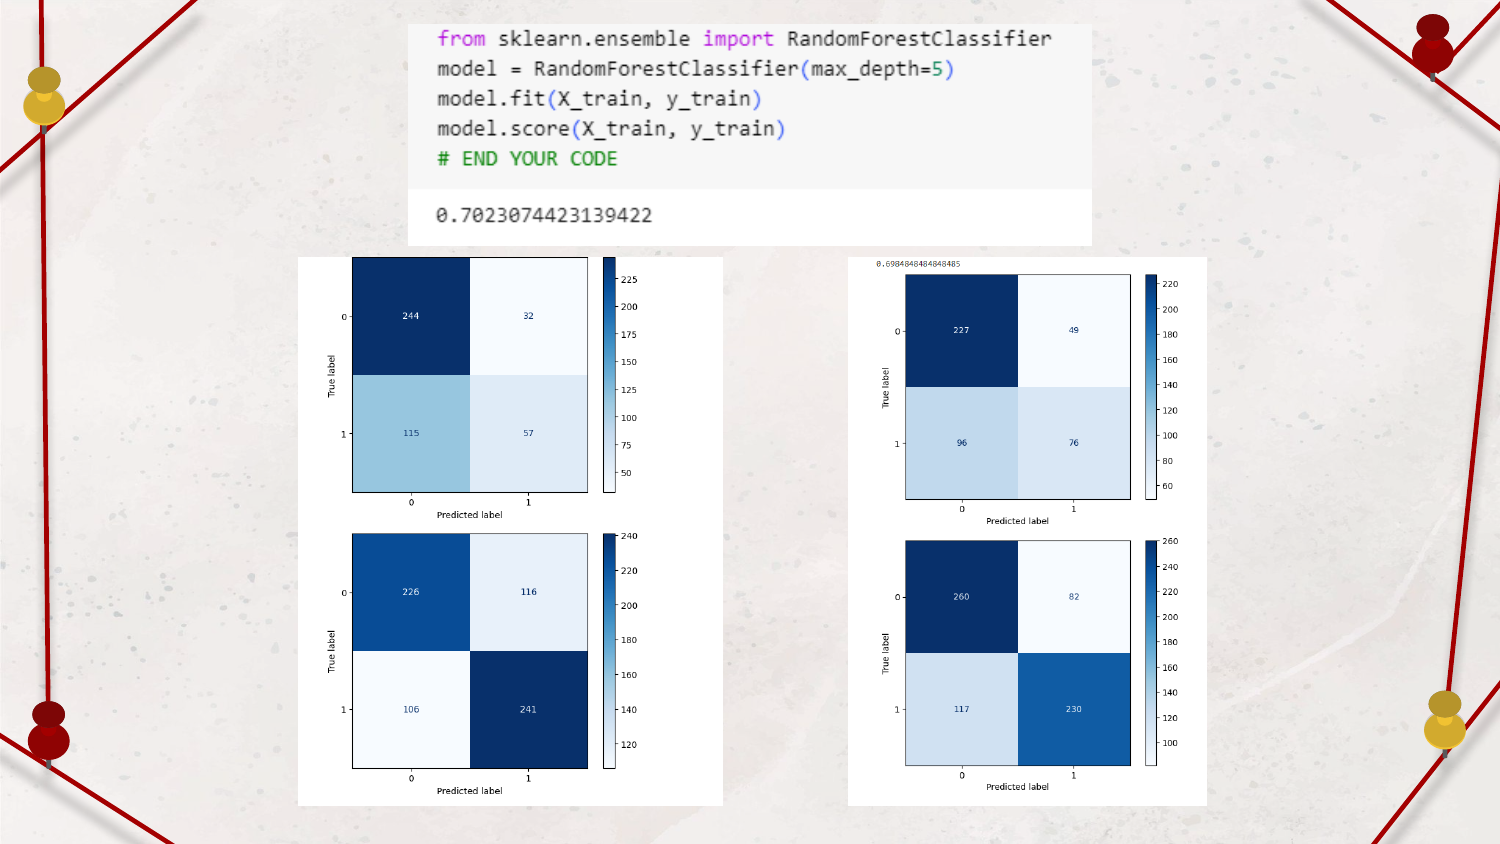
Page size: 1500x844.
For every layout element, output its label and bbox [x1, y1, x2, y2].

picture [408, 24, 1092, 246]
picture [847, 257, 1207, 806]
picture [298, 257, 724, 807]
